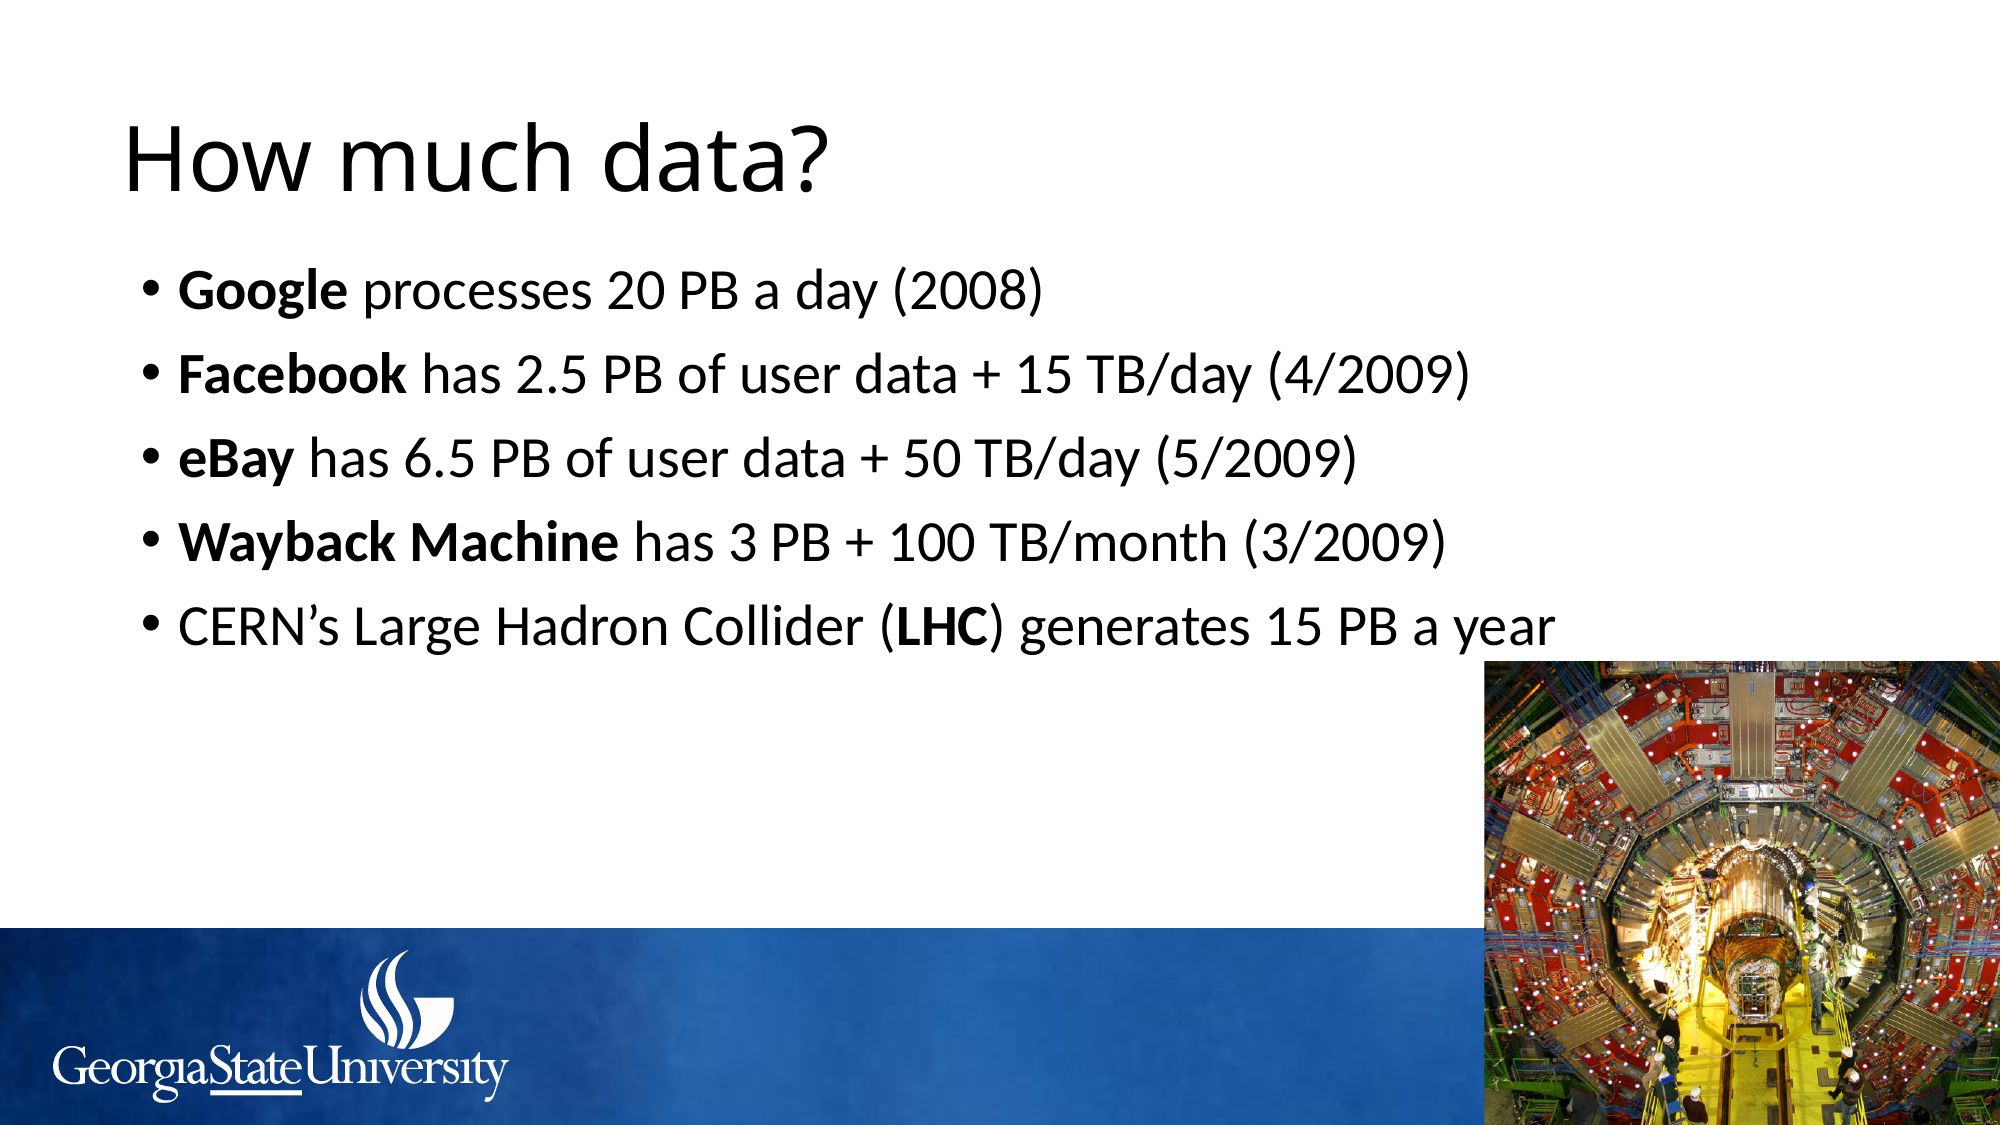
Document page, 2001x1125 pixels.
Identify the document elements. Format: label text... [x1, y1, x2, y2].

title How much data? [106, 103, 853, 220]
picture [0, 661, 2000, 1125]
list Google processes 20 PB a day (2008) Facebook has 2.5 PB of user data + 15 TB/day (4/2009) eBay has 6.5 PB of user data + 50 TB/day (5/2009) Wayback Machine has 3 PB + 100 TB/month (3/2009) CERN’s Large Hadron Collider (LHC) generates 15 PB a year [125, 251, 1591, 681]
